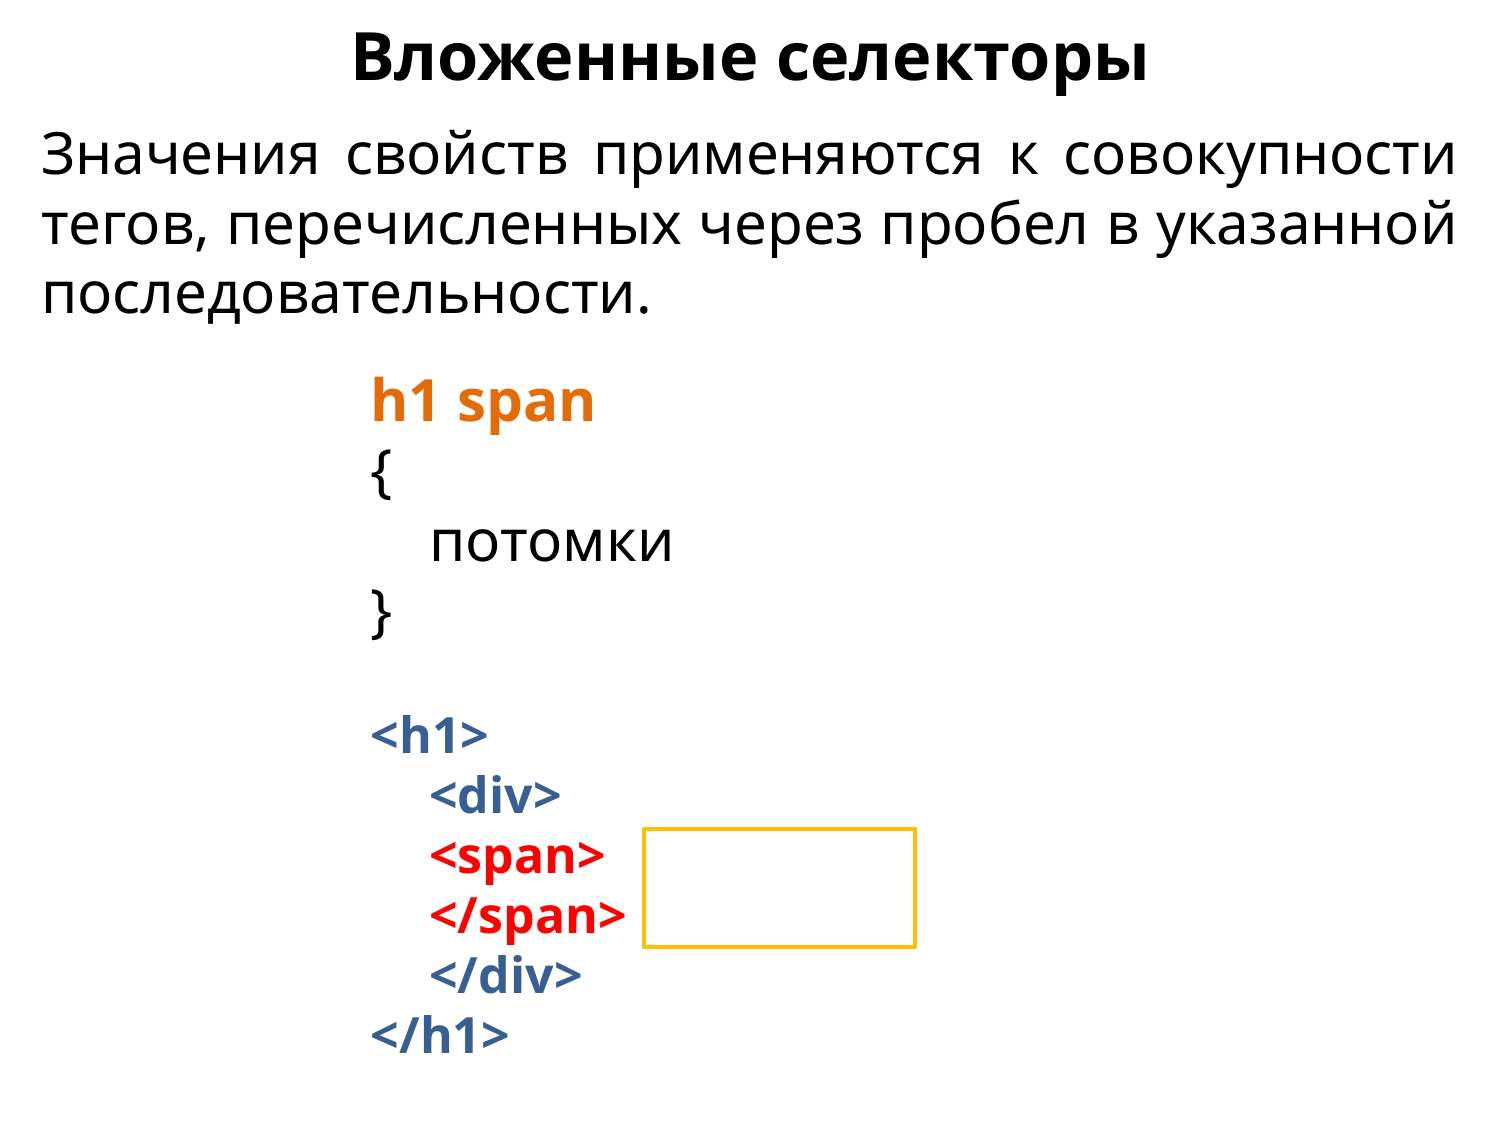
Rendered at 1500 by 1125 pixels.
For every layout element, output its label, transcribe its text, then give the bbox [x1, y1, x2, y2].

text_box h1 span { потомки } <h1> <div> <span> </span> </div> </h1> [370, 344, 1130, 1064]
text_box [642, 827, 917, 949]
text_box Значения свойств применяются к совокупности тегов, перечисленных через пробел в указанной последовательности. [41, 113, 1459, 326]
text_box Вложенные селекторы [5, 5, 1495, 101]
